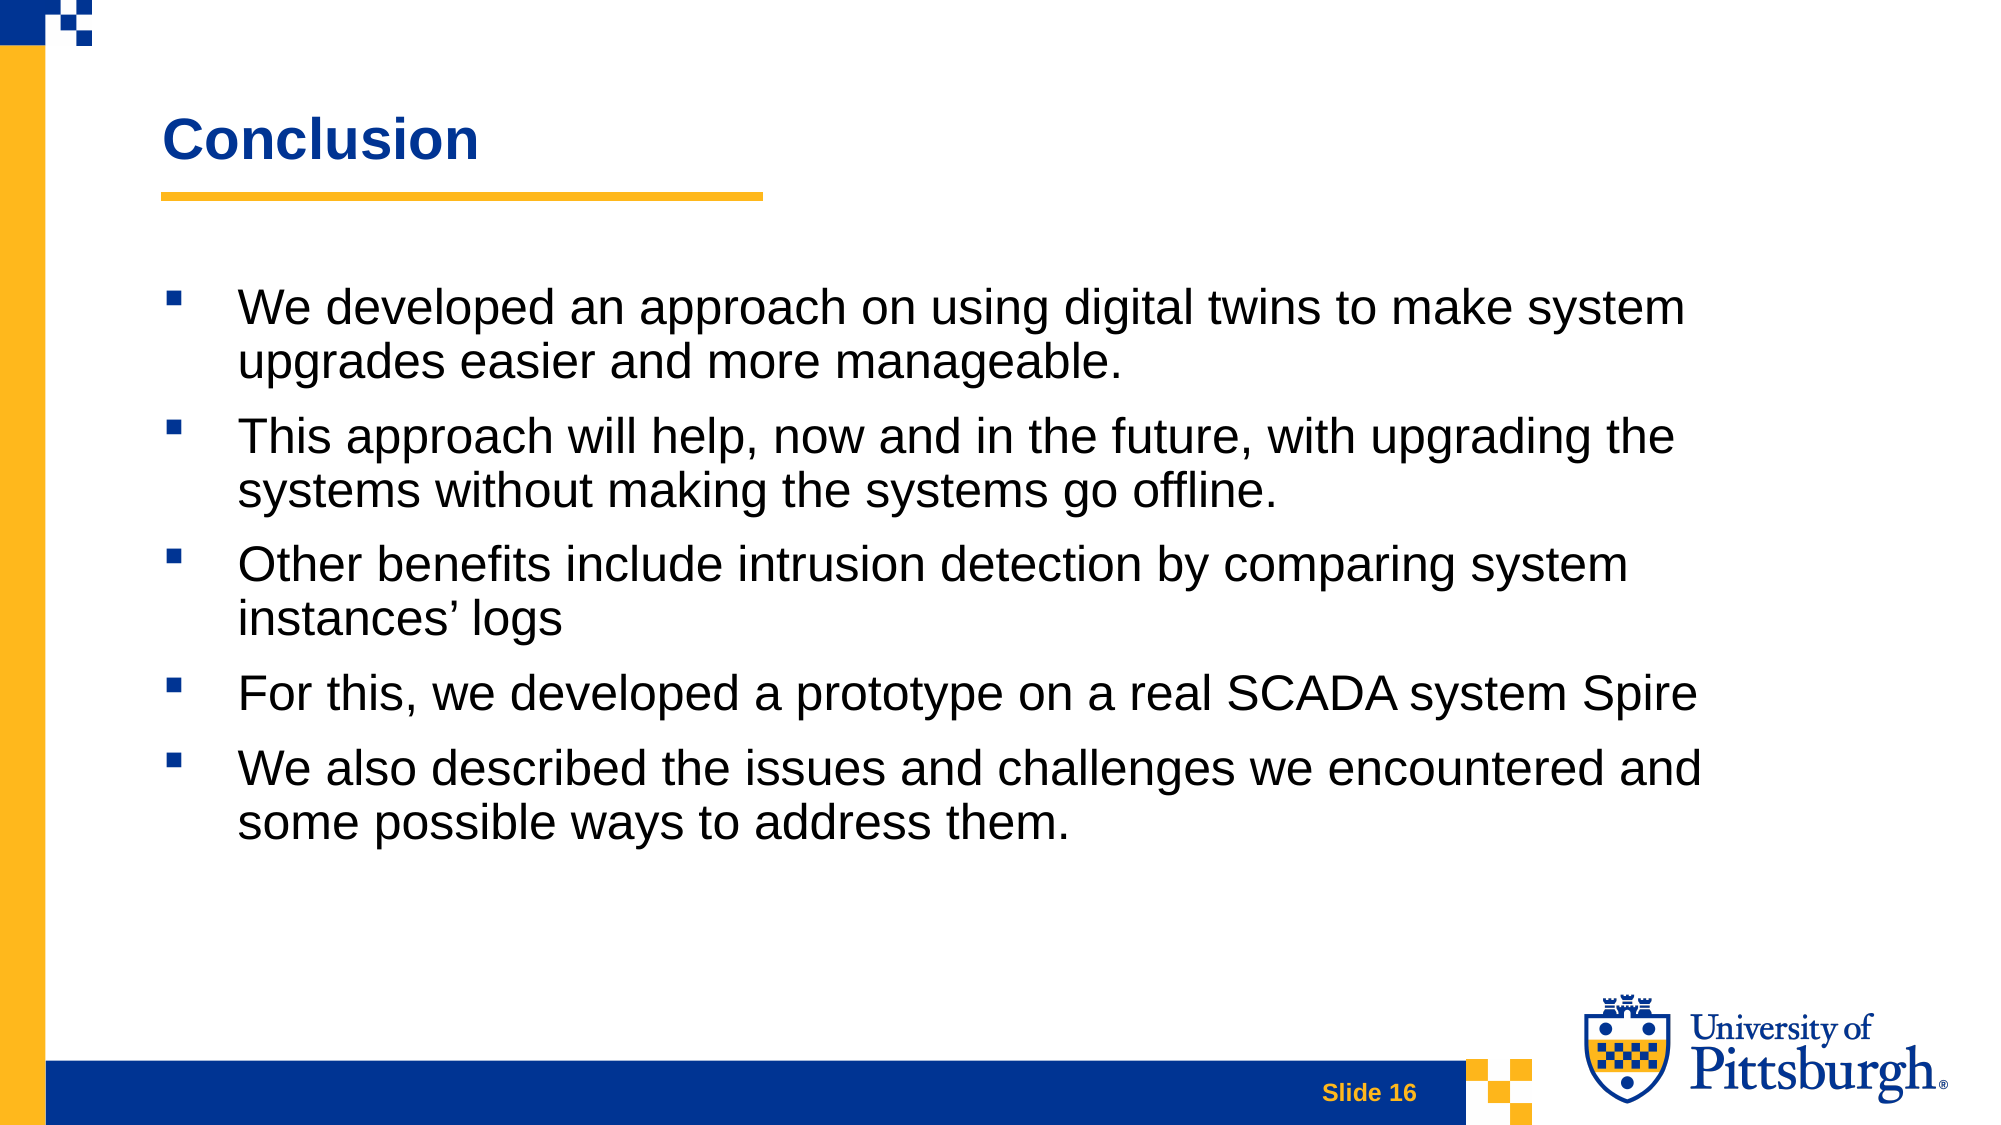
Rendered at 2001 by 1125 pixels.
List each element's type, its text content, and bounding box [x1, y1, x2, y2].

slide_number Slide 16 [982, 1061, 1433, 1122]
picture [46, 0, 92, 46]
picture [1466, 1059, 1532, 1125]
list Conclusion [162, 101, 1928, 219]
text_box We developed an approach on using digital twins to make system upgrades easier and more manageable. This approach will help, now and in the future, with upgrading the systems without making the systems go offline. Other benefits include intrusion detection by comparing system instances’ logs For this, we developed a prototype on a real SCADA system Spire We also described the issues and challenges we encountered and some possible ways to address them. [162, 273, 1836, 1024]
picture [1577, 991, 1955, 1109]
